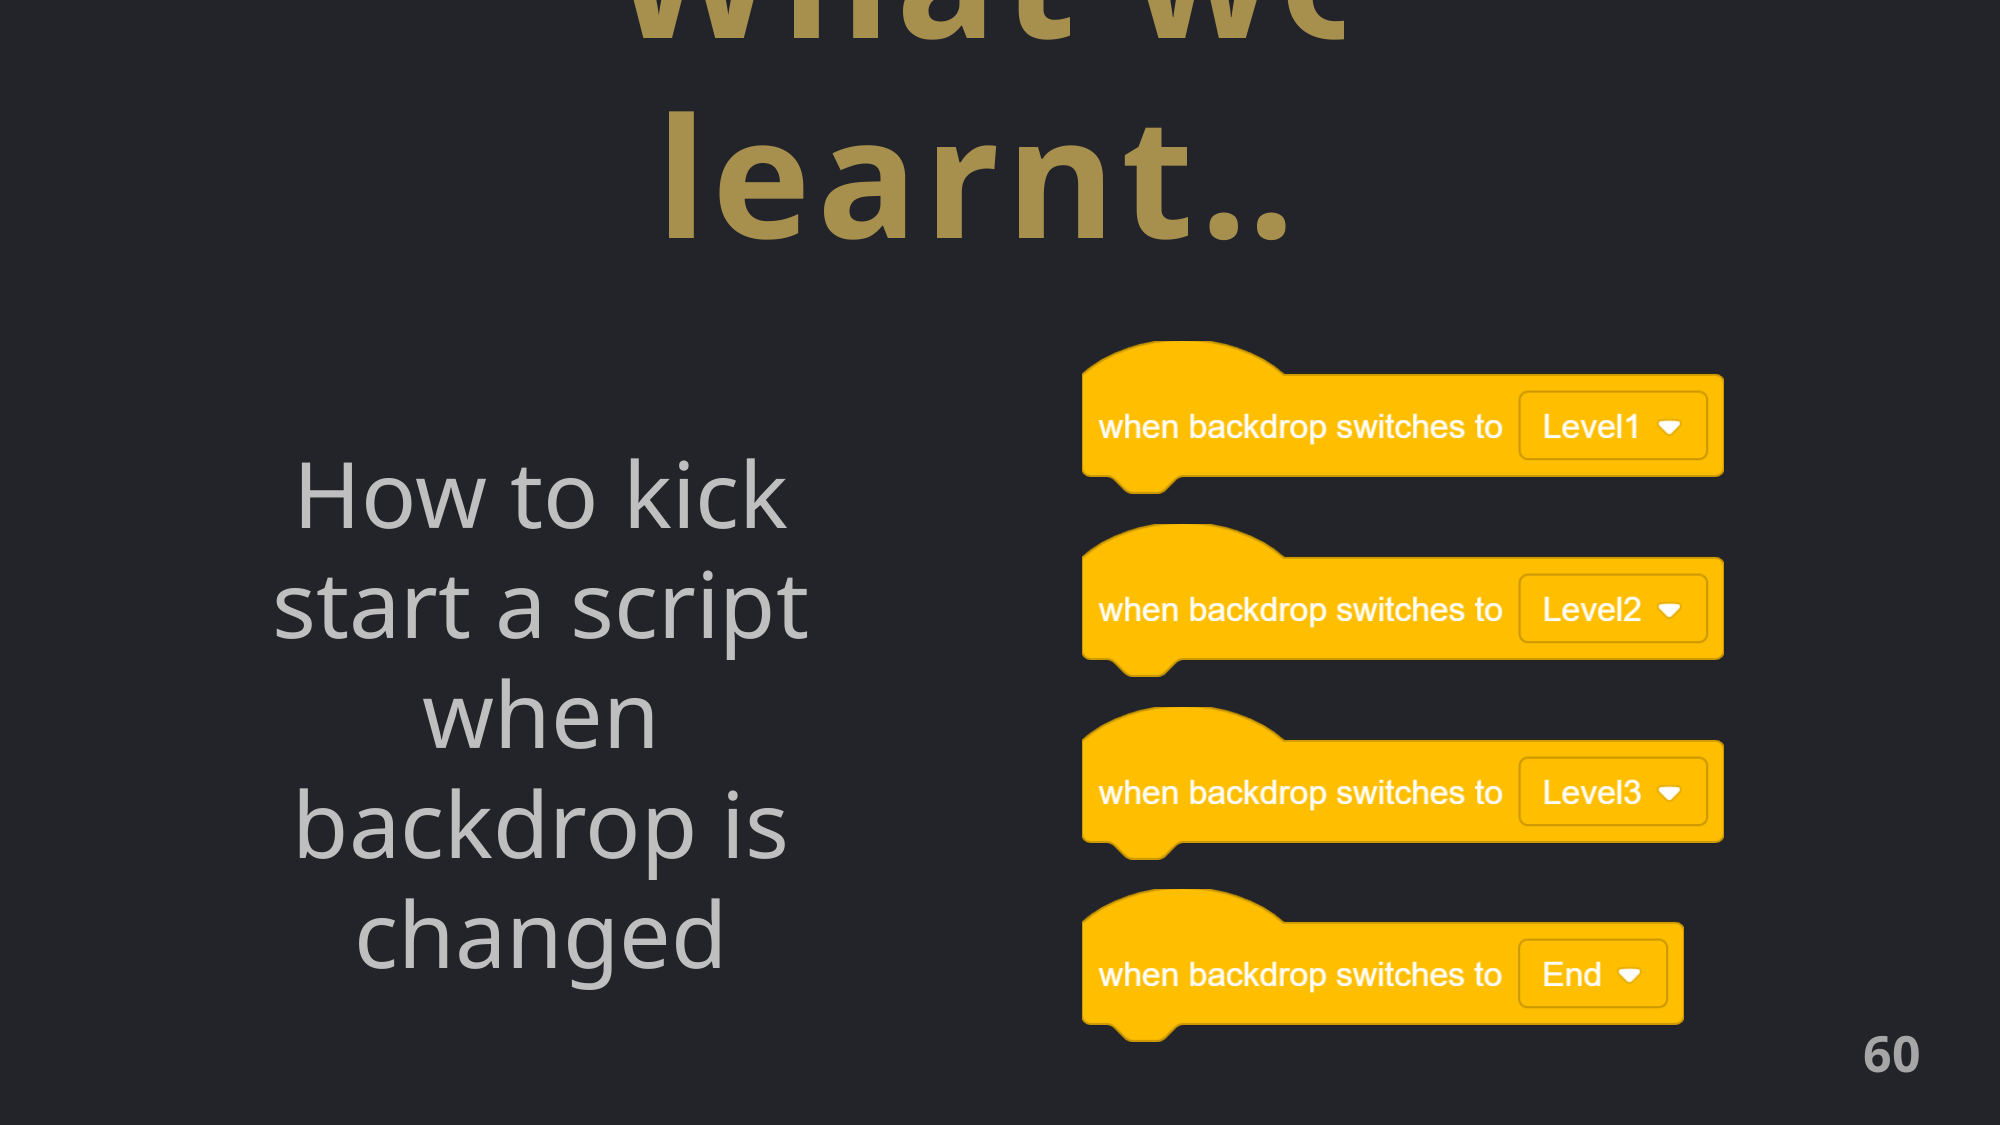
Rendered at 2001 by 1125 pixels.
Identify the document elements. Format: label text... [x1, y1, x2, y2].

slide_number 60 [1485, 1026, 1936, 1087]
picture [1082, 889, 1684, 1042]
text_box [0, 0, 2000, 1125]
picture [1082, 707, 1724, 860]
text_box What we learnt… [364, 23, 1636, 287]
text_box How to kick start a script when backdrop is changed [209, 429, 874, 995]
picture [1082, 524, 1724, 677]
picture [1082, 341, 1724, 494]
